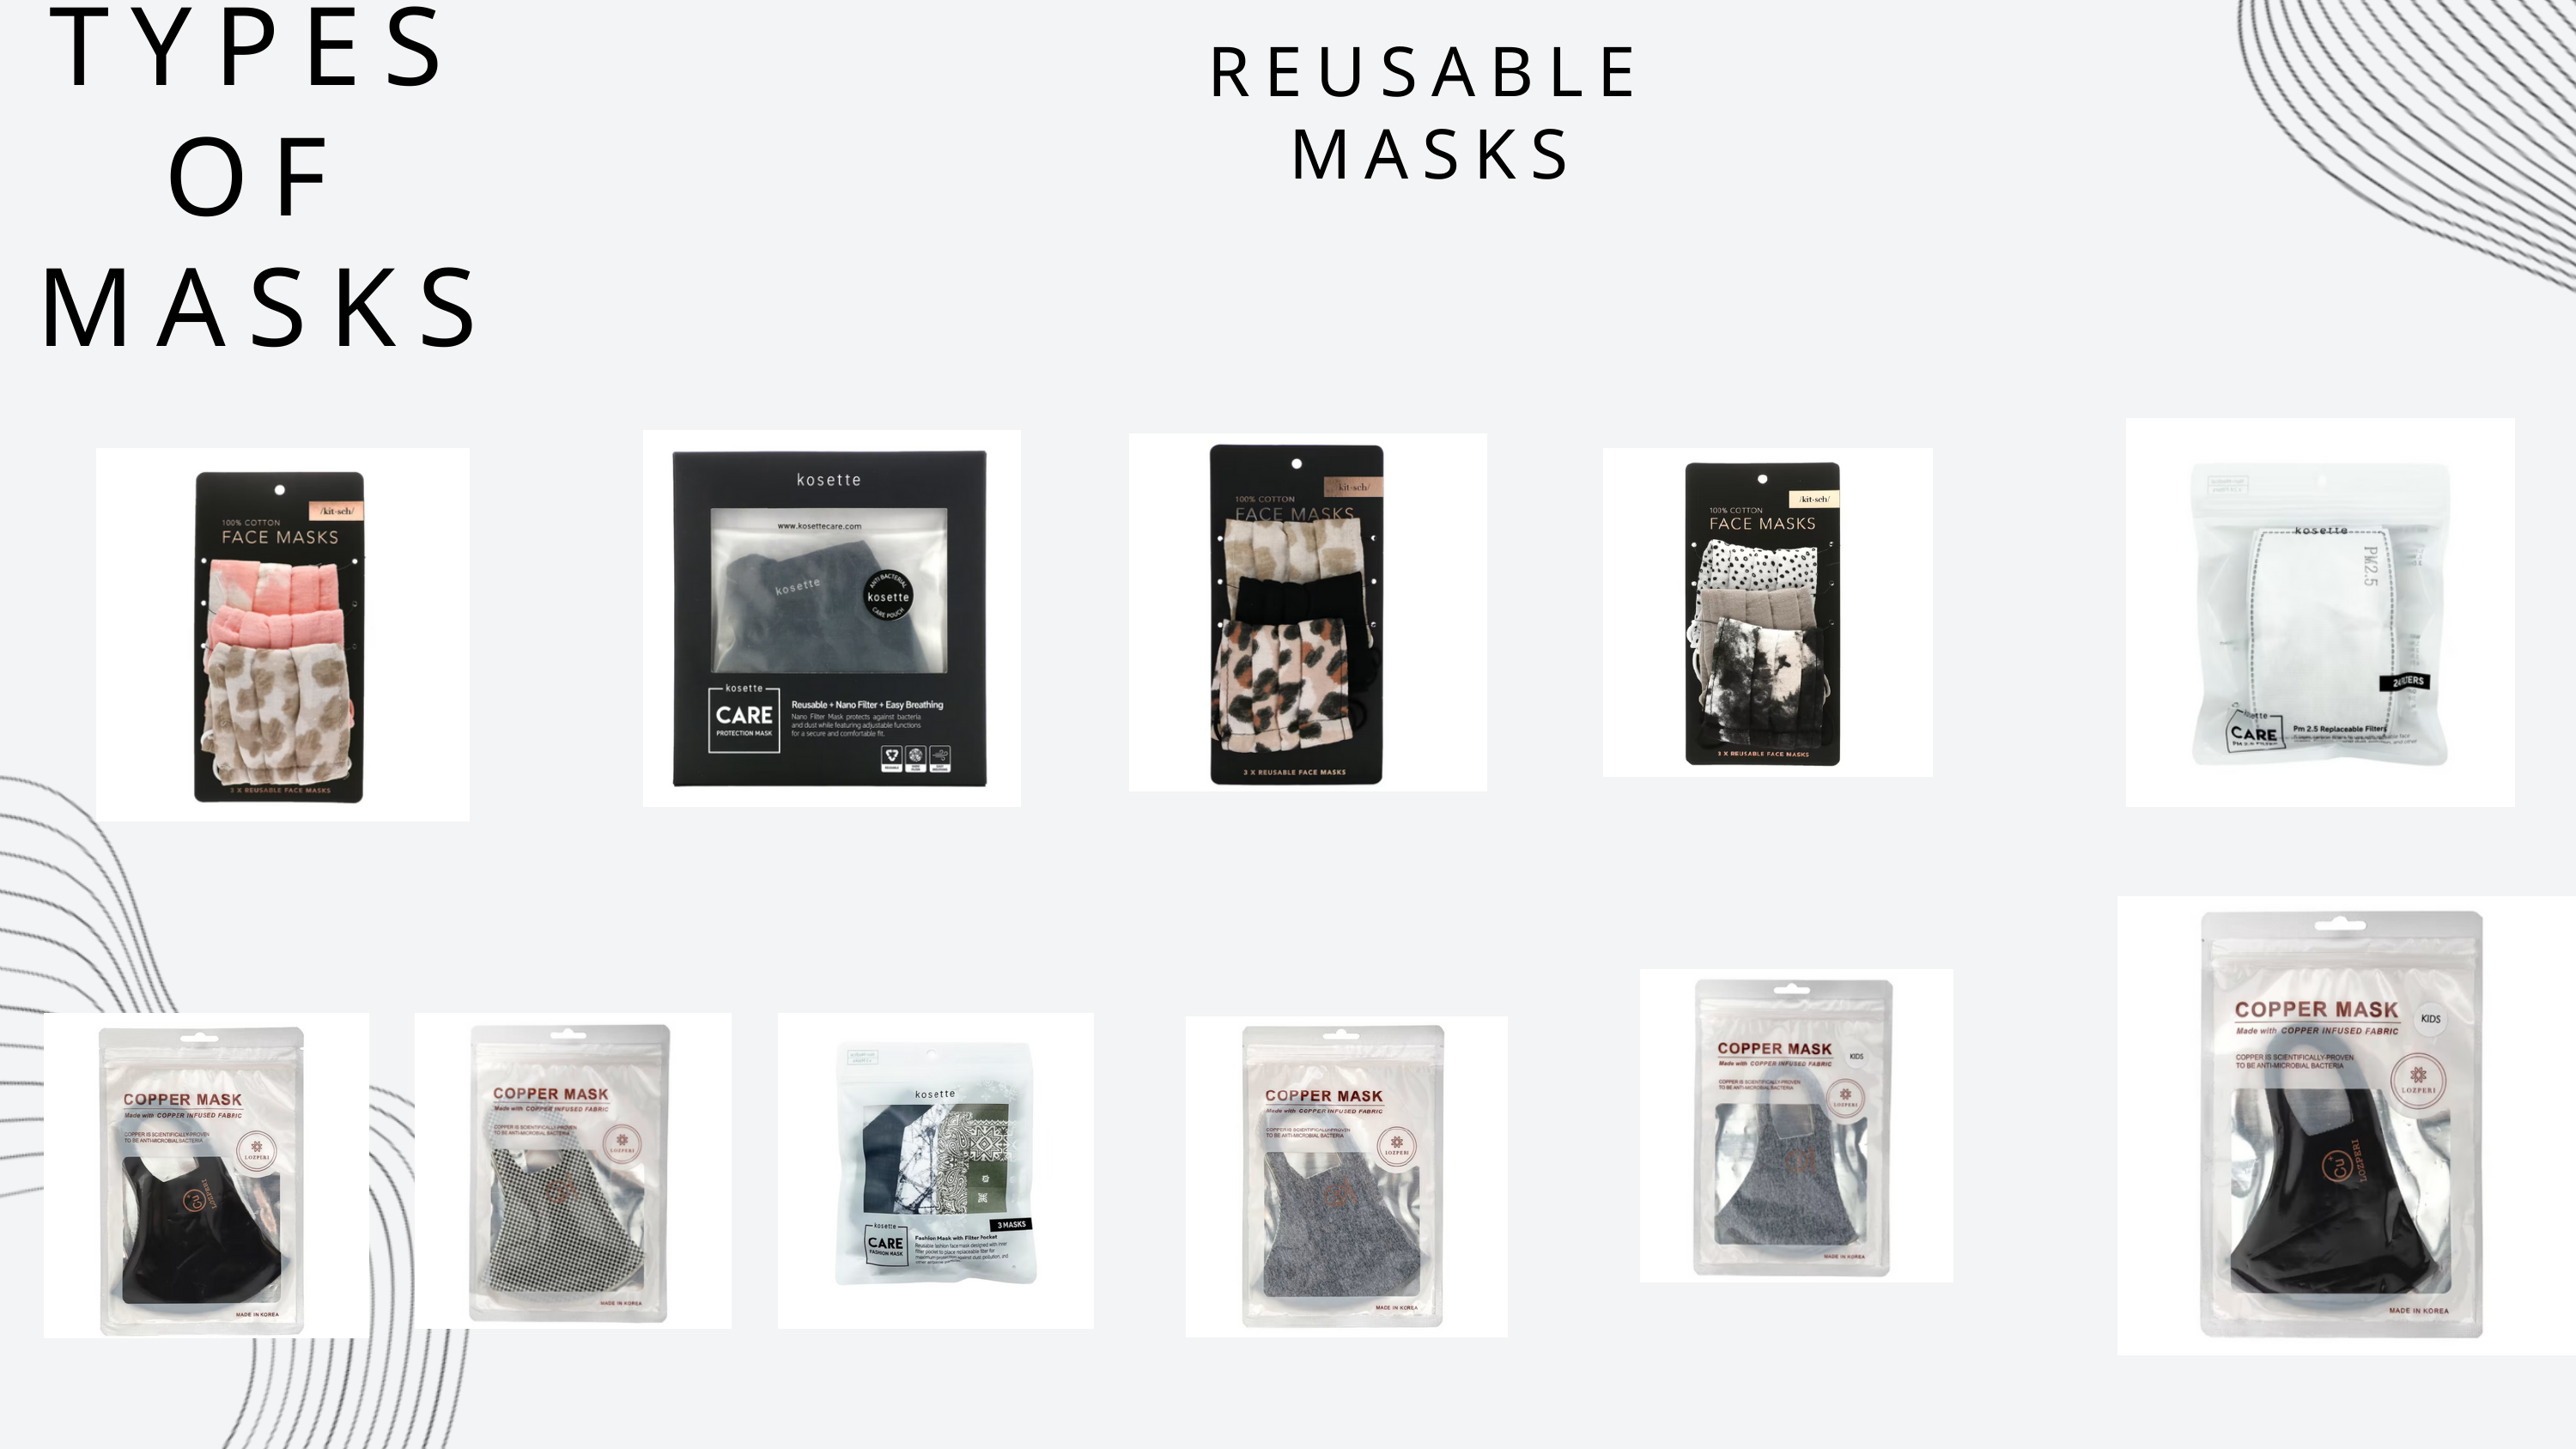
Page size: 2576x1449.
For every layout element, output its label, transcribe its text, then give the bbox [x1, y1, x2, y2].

picture [1640, 969, 1953, 1282]
picture [643, 429, 1021, 807]
picture [1603, 448, 1933, 778]
picture [2126, 418, 2515, 807]
picture [1746, 0, 2576, 342]
picture [2117, 896, 2576, 1355]
picture [777, 1012, 1094, 1330]
picture [0, 448, 732, 1449]
picture [1186, 1016, 1508, 1338]
text_box REUSABLE MASKS [1060, 27, 1742, 193]
text_box TYPES OF MASKS [0, 0, 514, 368]
picture [1128, 433, 1487, 791]
